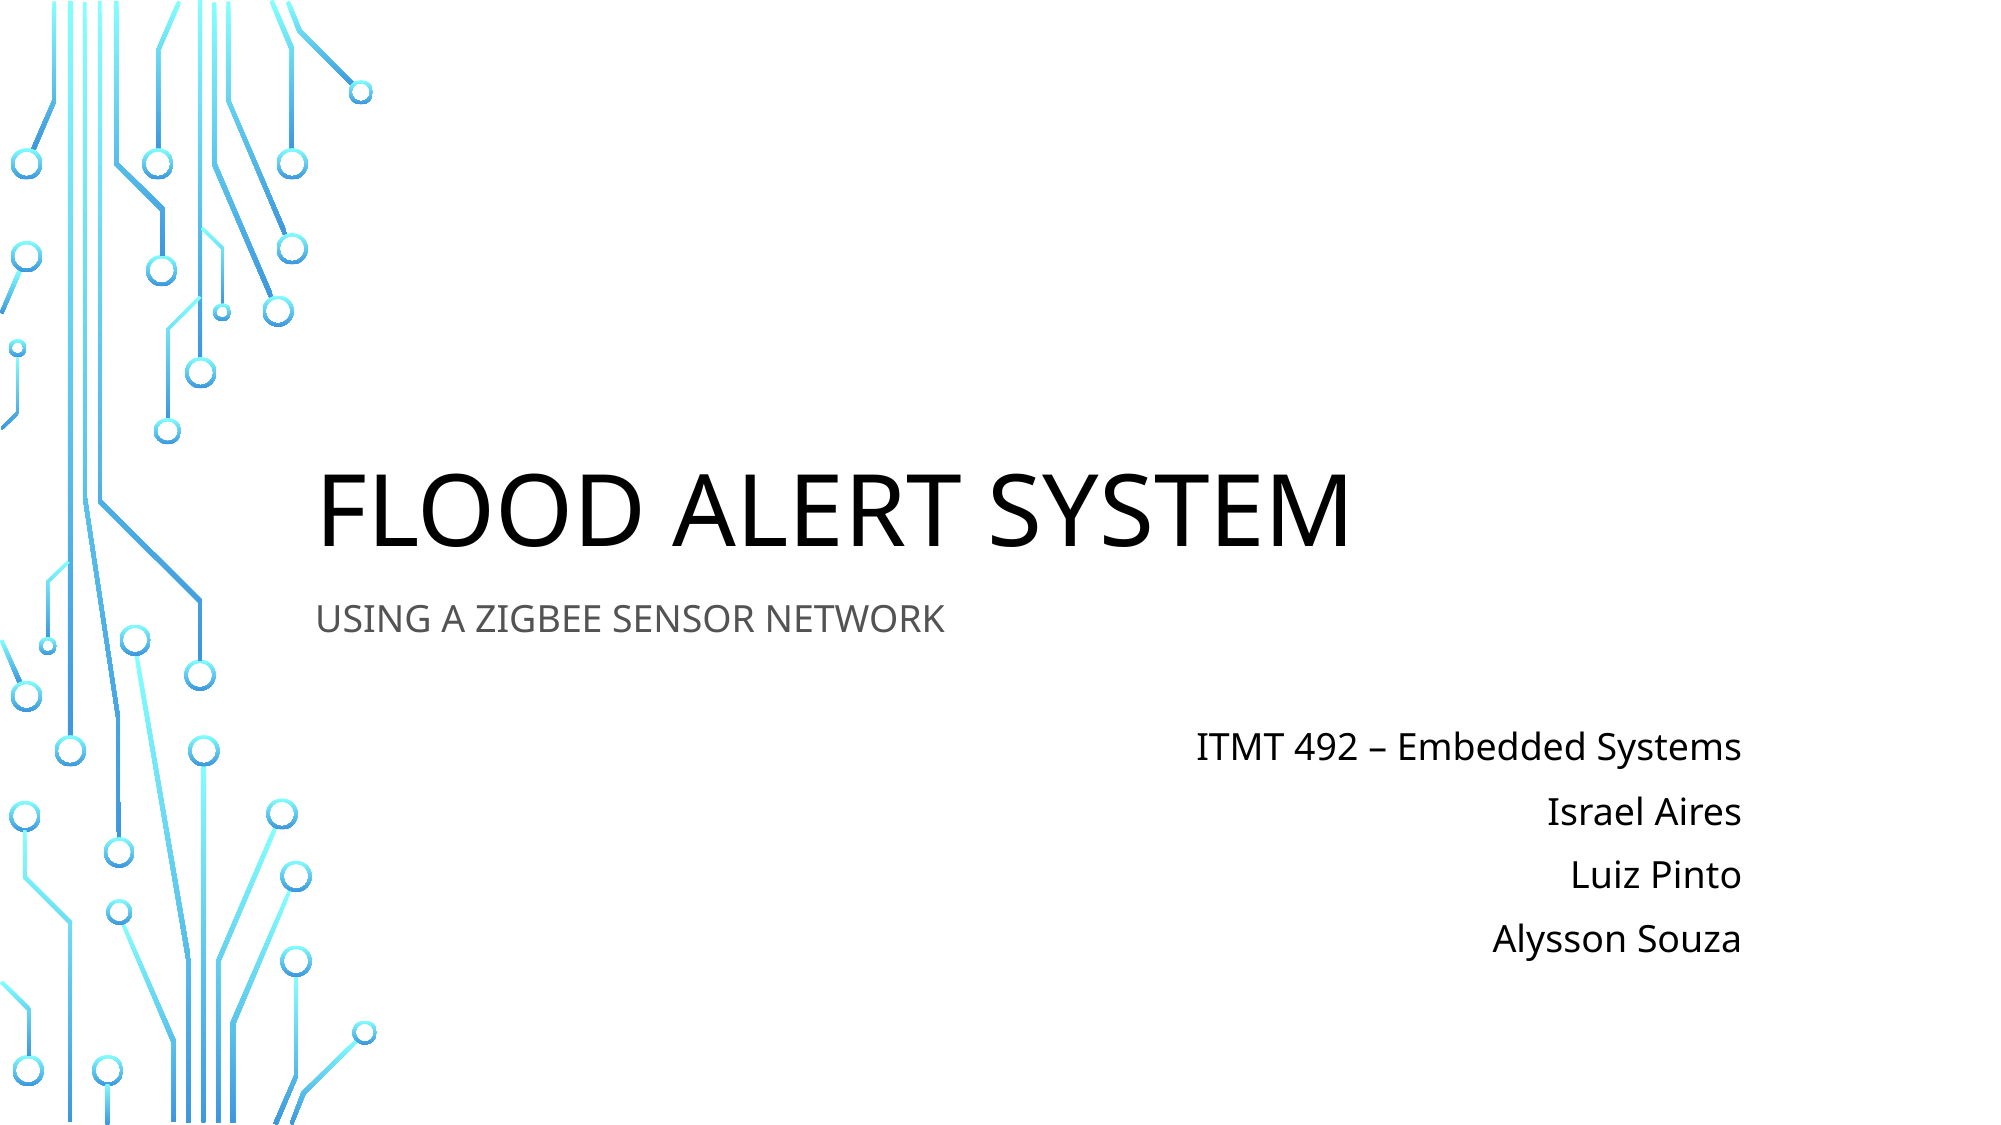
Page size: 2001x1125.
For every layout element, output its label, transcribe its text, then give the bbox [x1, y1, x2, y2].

list Using a zigbee SENSOR NETWORk ITMT 492 – Embedded Systems Israel Aires Luiz Pinto Alysson Souza [307, 590, 1751, 997]
title FLOOD ALERT SYSTEM [307, 183, 1751, 577]
